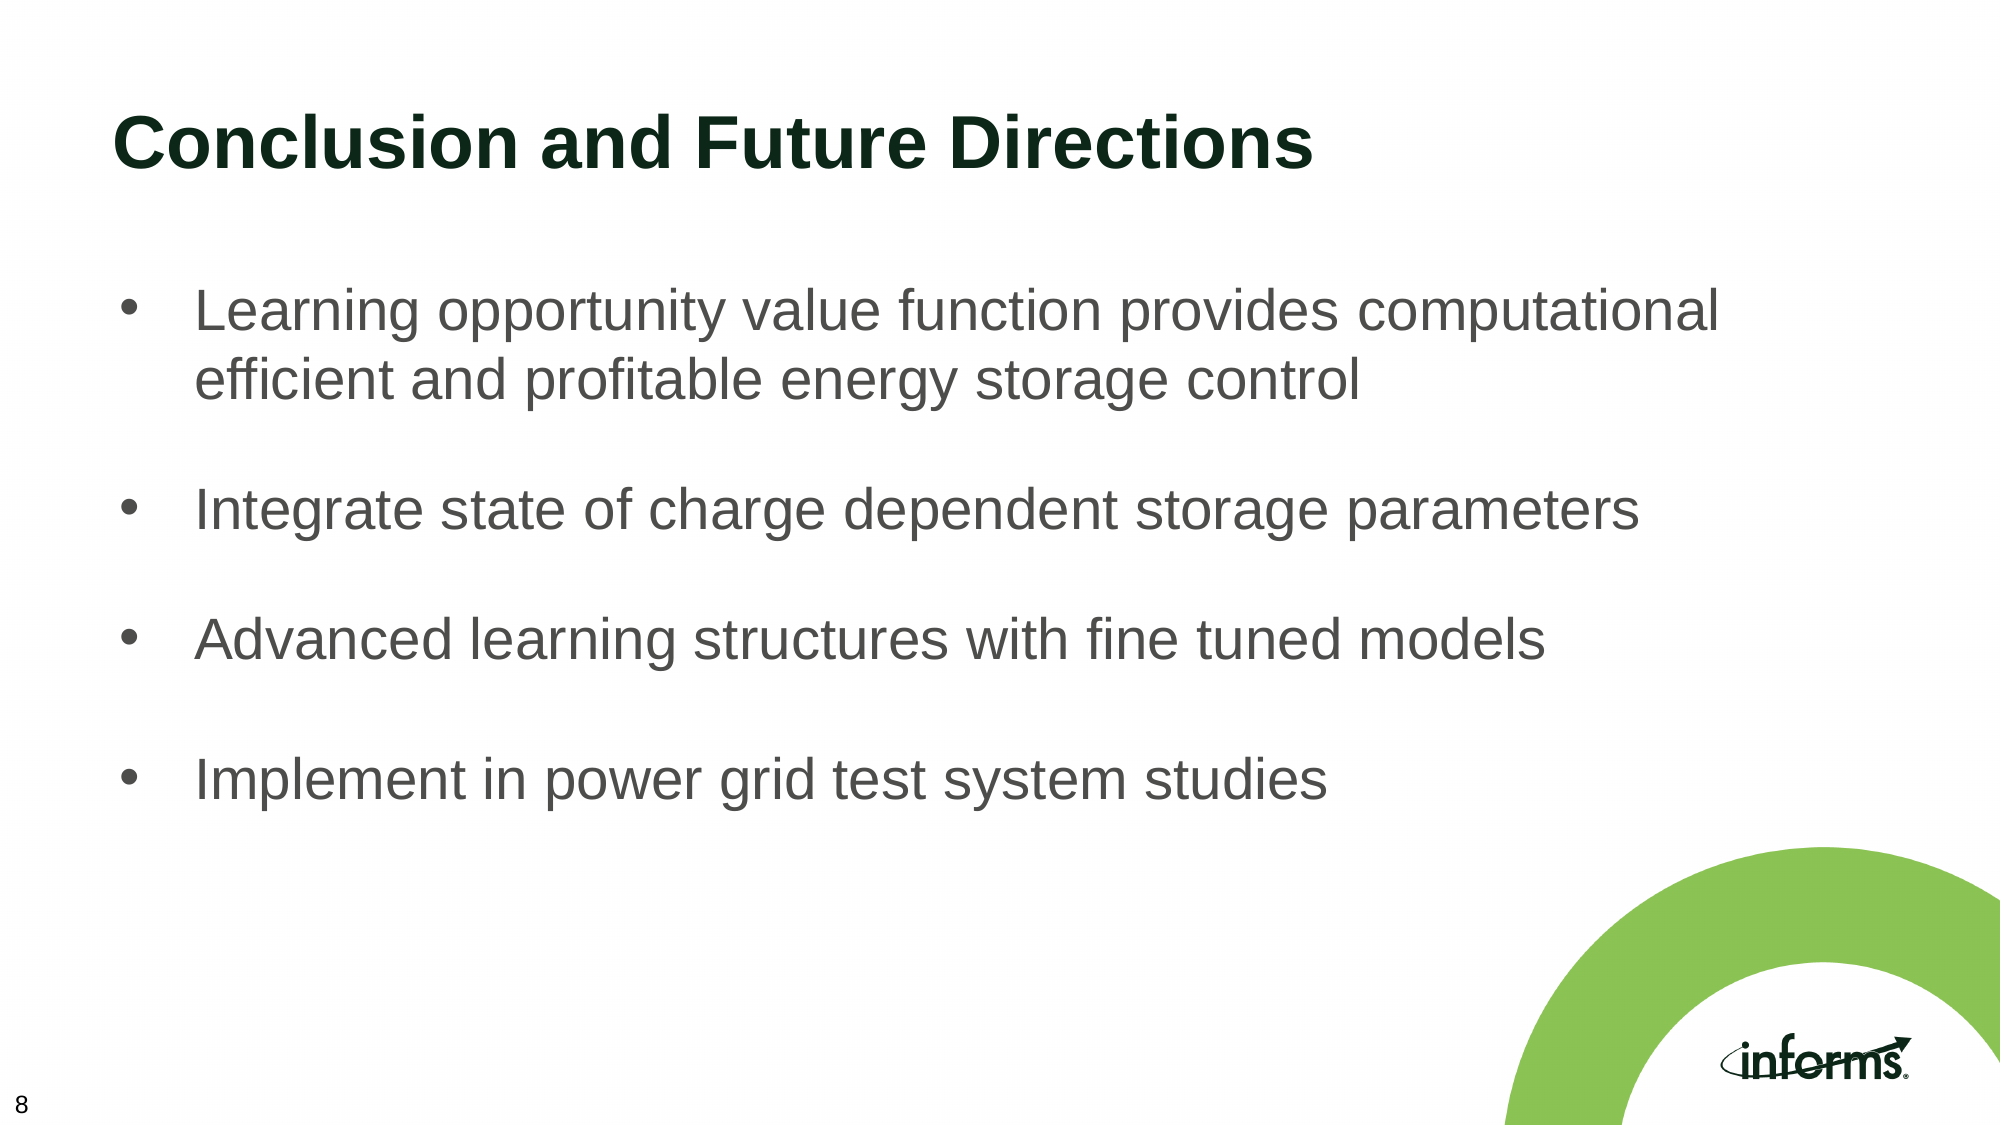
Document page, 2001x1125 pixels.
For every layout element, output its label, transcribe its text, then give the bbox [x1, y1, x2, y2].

title Conclusion and Future Directions [97, 79, 1891, 211]
text_box 8 [0, 1080, 450, 1125]
list Learning opportunity value function provides computational efficient and profitable energy storage control Integrate state of charge dependent storage parameters Advanced learning structures with fine tuned models Implement in power grid test system studies [104, 264, 1898, 1030]
picture [0, 0, 2000, 1125]
